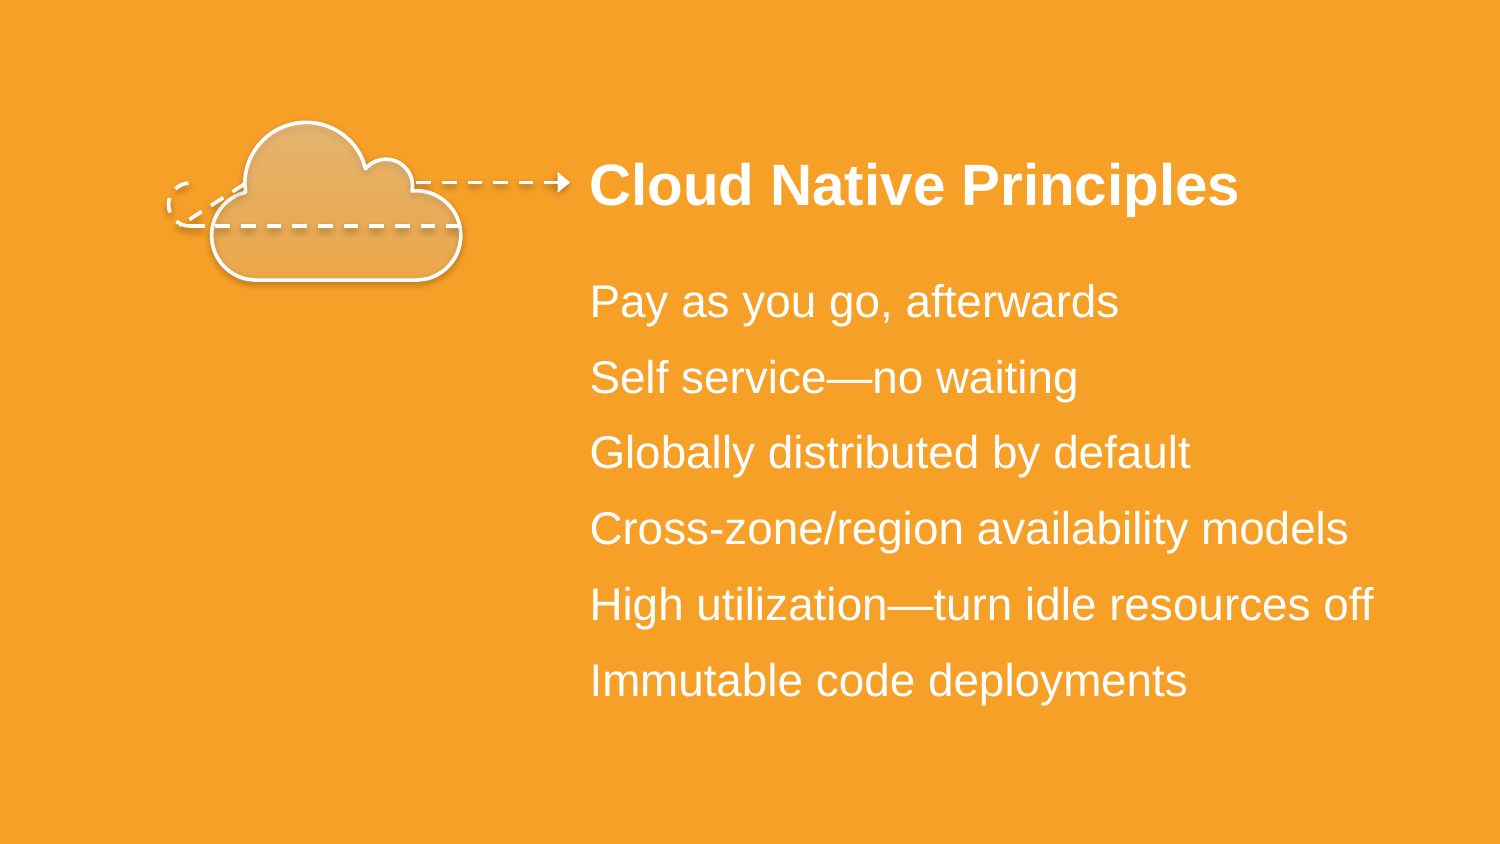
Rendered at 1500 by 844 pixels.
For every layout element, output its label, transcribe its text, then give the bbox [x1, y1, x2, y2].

text_box [167, 182, 191, 227]
text_box Cloud Native Principles [574, 148, 1307, 294]
text_box Pay as you go, afterwards Self service—no waiting Globally distributed by default Cross-zone/region availability models High utilization—turn idle resources off Immutable code deployments [574, 264, 1493, 713]
text_box [212, 121, 461, 224]
text_box [210, 235, 462, 281]
